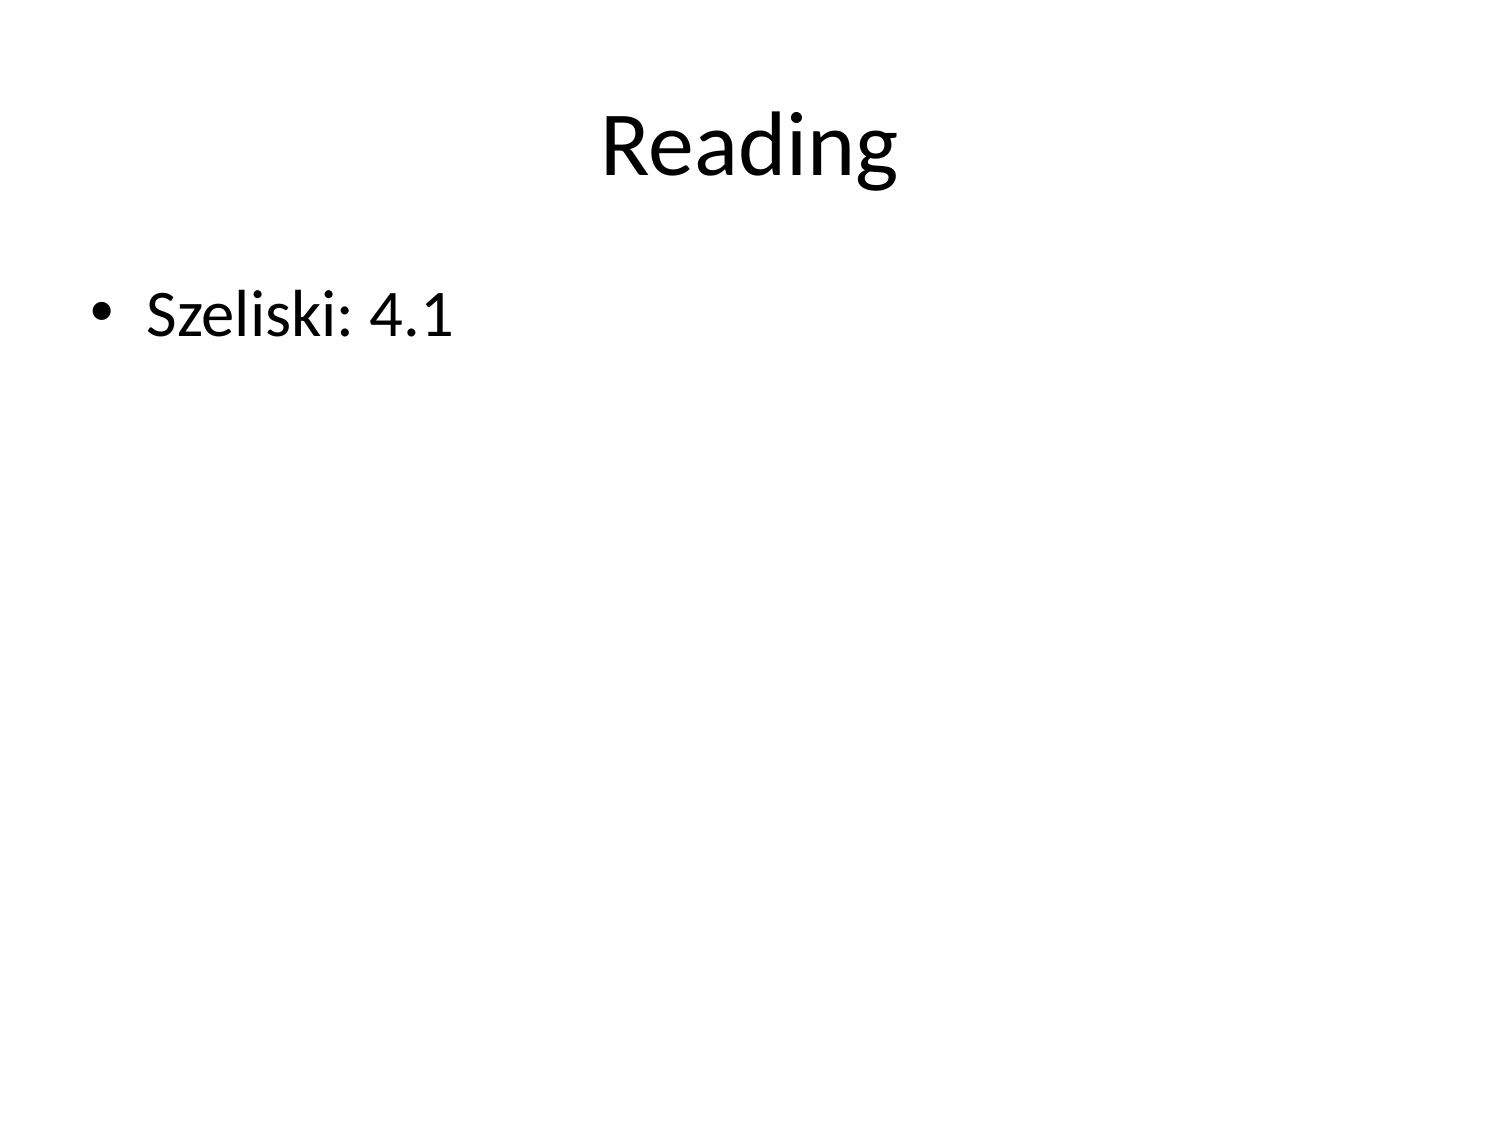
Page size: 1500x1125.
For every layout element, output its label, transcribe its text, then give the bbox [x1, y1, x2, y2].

list Szeliski: 4.1 [75, 262, 1425, 1005]
title Reading [75, 45, 1425, 233]
